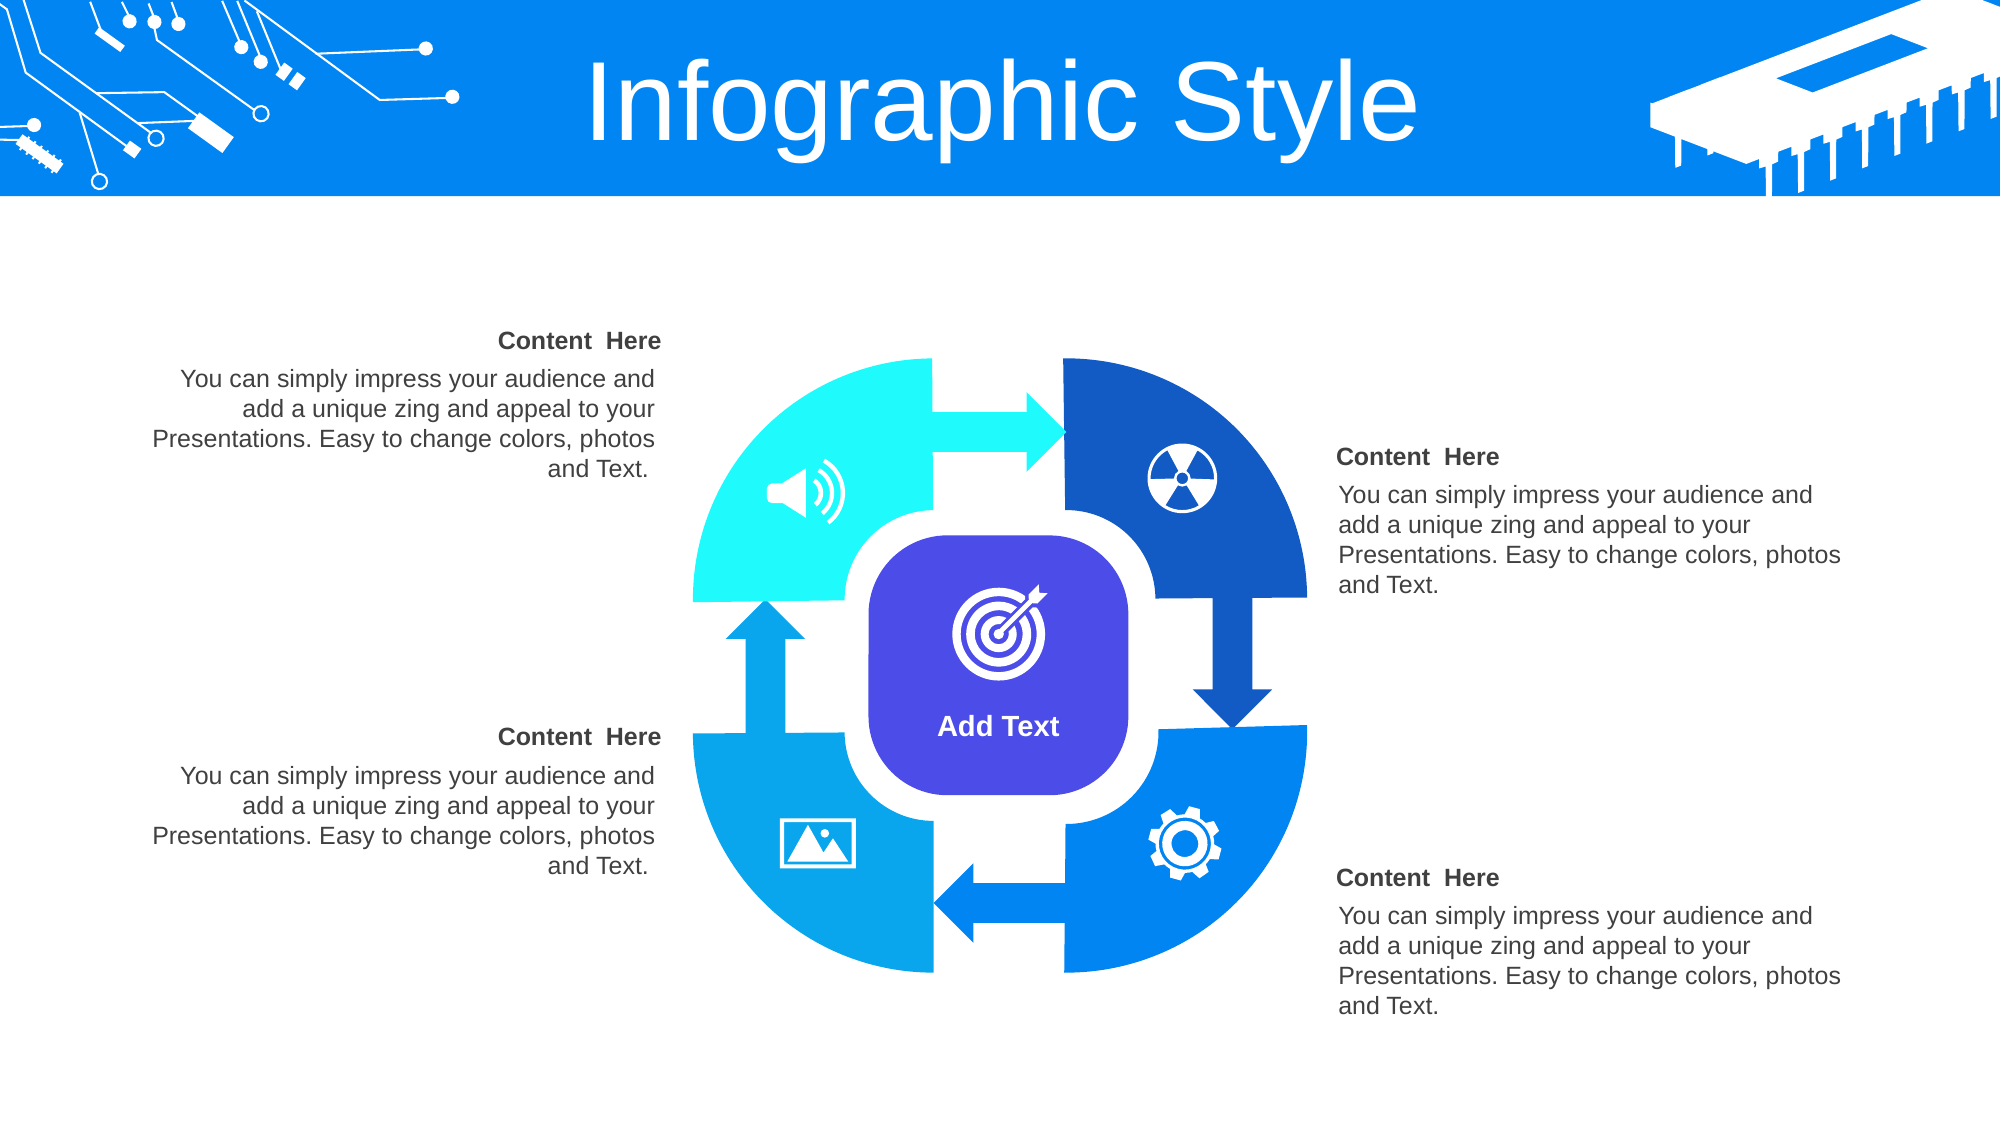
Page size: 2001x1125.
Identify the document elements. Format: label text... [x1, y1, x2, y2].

list Infographic Style [53, 44, 1952, 164]
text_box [130, 713, 677, 889]
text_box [1321, 853, 1867, 1029]
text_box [692, 358, 1308, 973]
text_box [130, 316, 677, 492]
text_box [1321, 432, 1867, 608]
